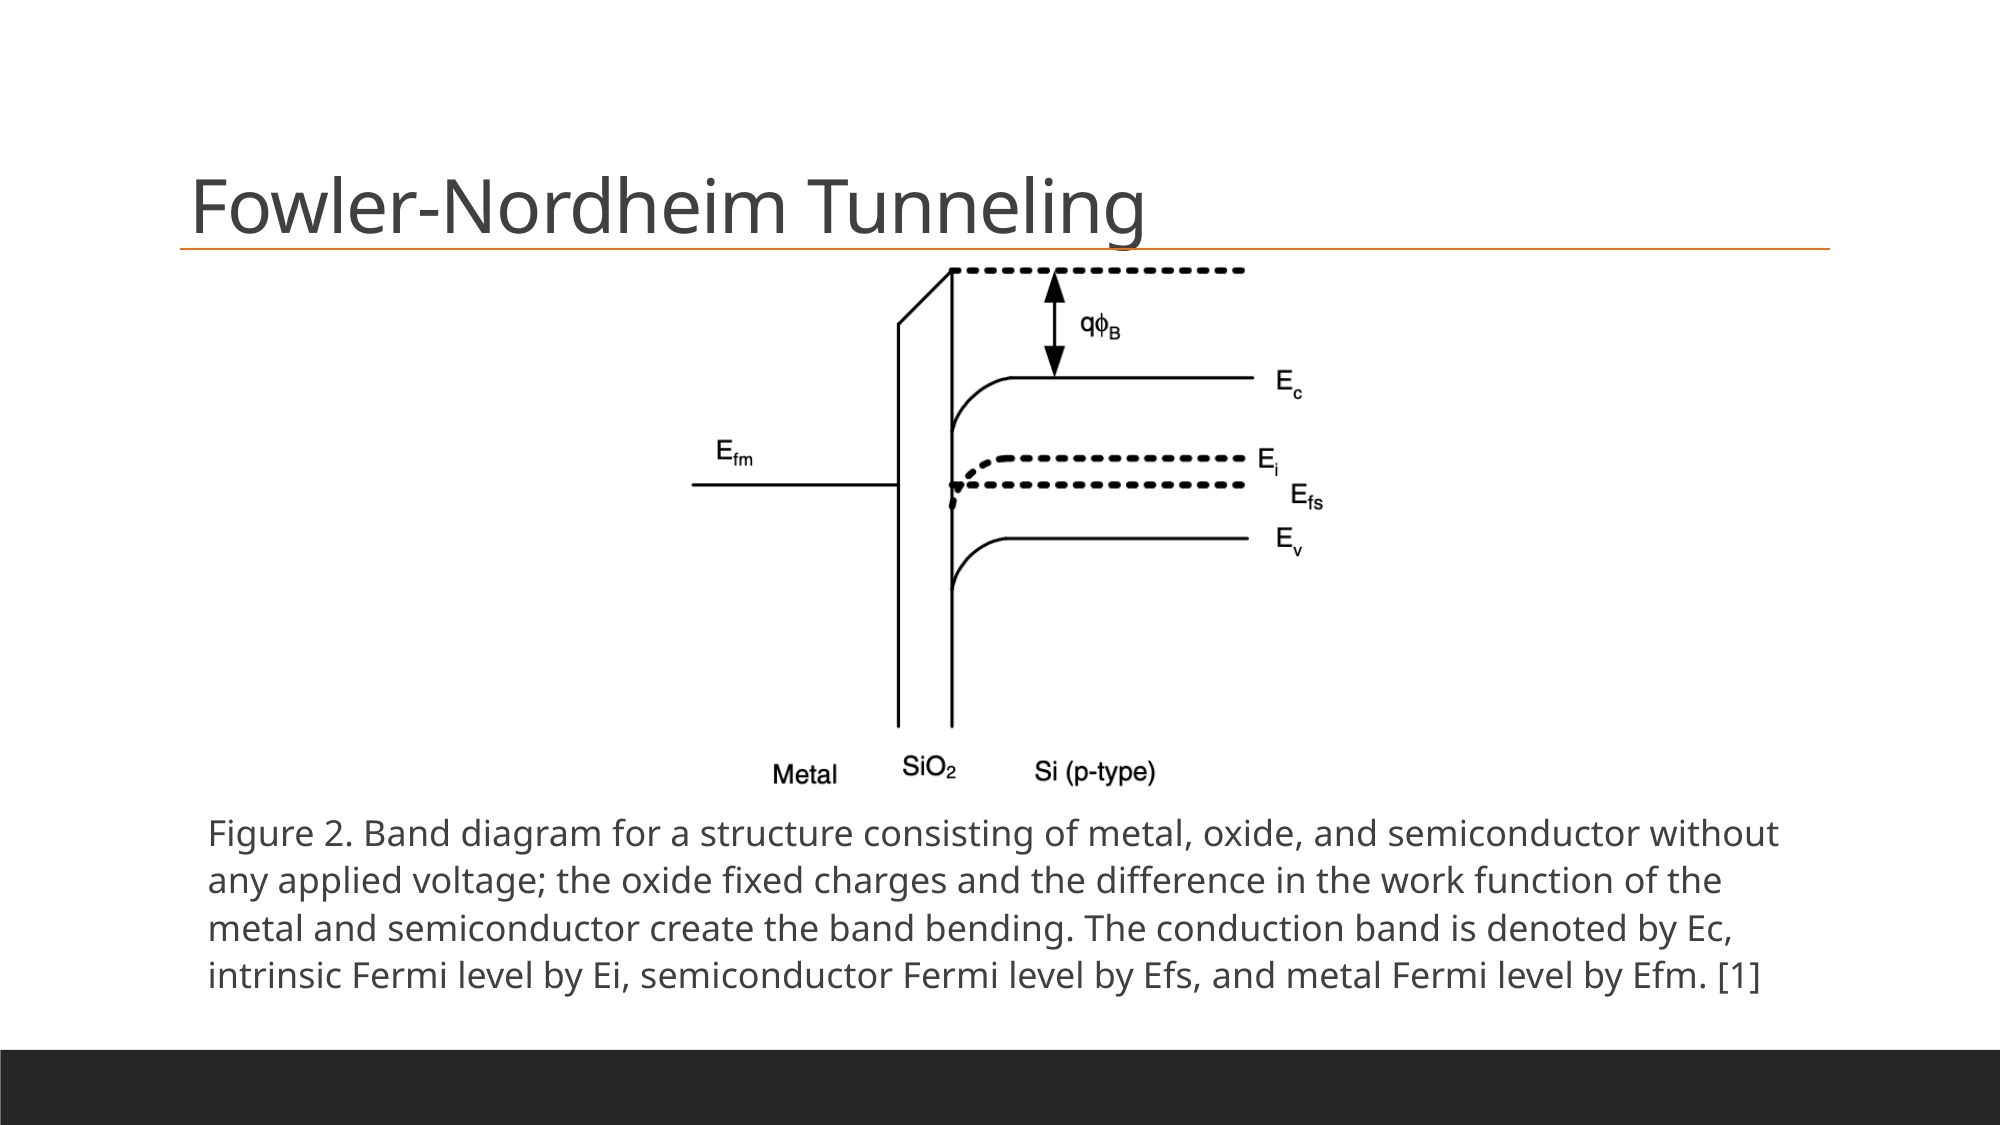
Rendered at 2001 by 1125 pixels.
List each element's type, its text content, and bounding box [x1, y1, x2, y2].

text_box Figure 2. Band diagram for a structure consisting of metal, oxide, and semiconductor without any applied voltage; the oxide fixed charges and the difference in the work function of the metal and semiconductor create the band bending. The conduction band is denoted by Ec, intrinsic Fermi level by Ei, semiconductor Fermi level by Efs, and metal Fermi level by Efm. [1] [179, 799, 1830, 1036]
text_box Fowler-Nordheim Tunneling [174, 161, 1825, 249]
picture [650, 253, 1350, 795]
